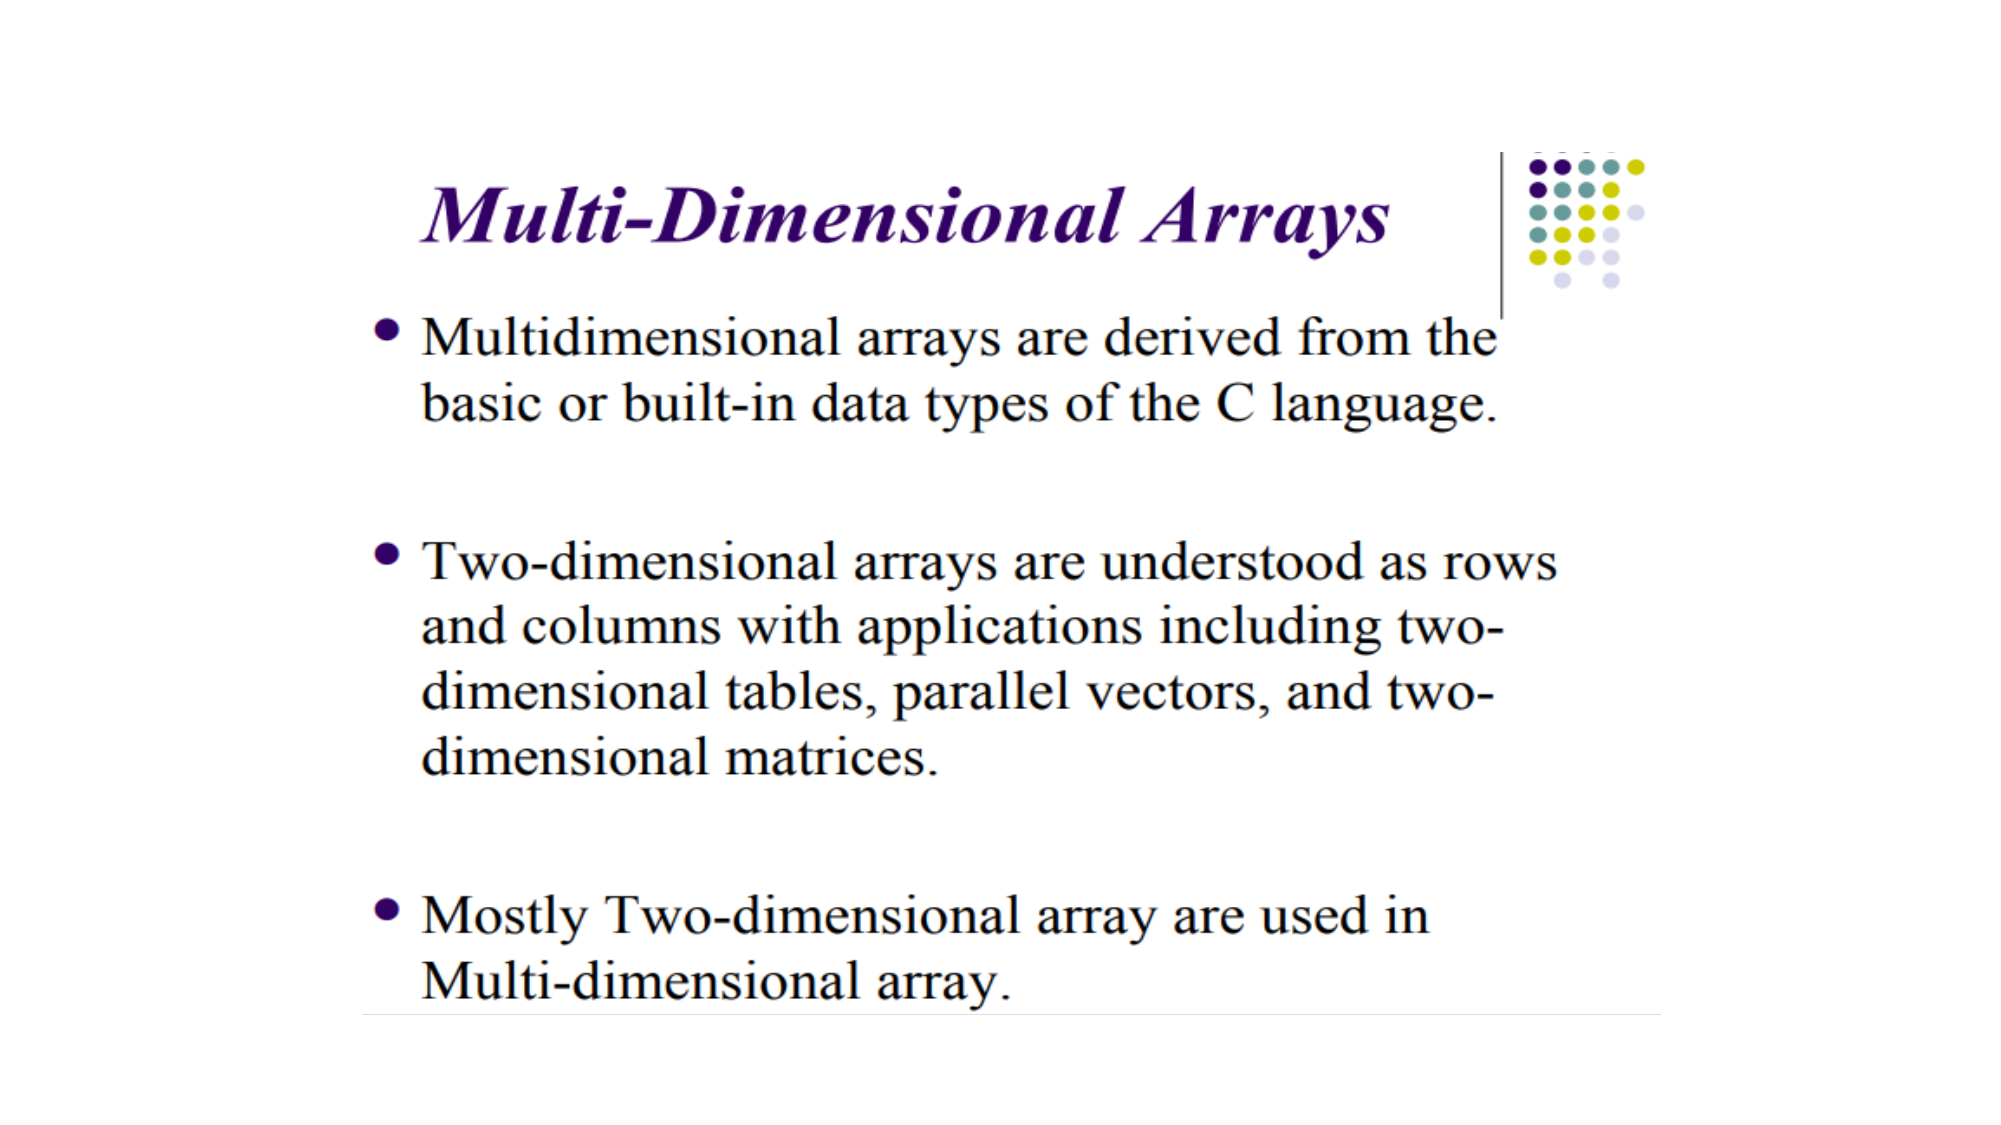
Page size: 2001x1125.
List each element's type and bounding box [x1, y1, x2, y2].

picture [362, 152, 1662, 1015]
